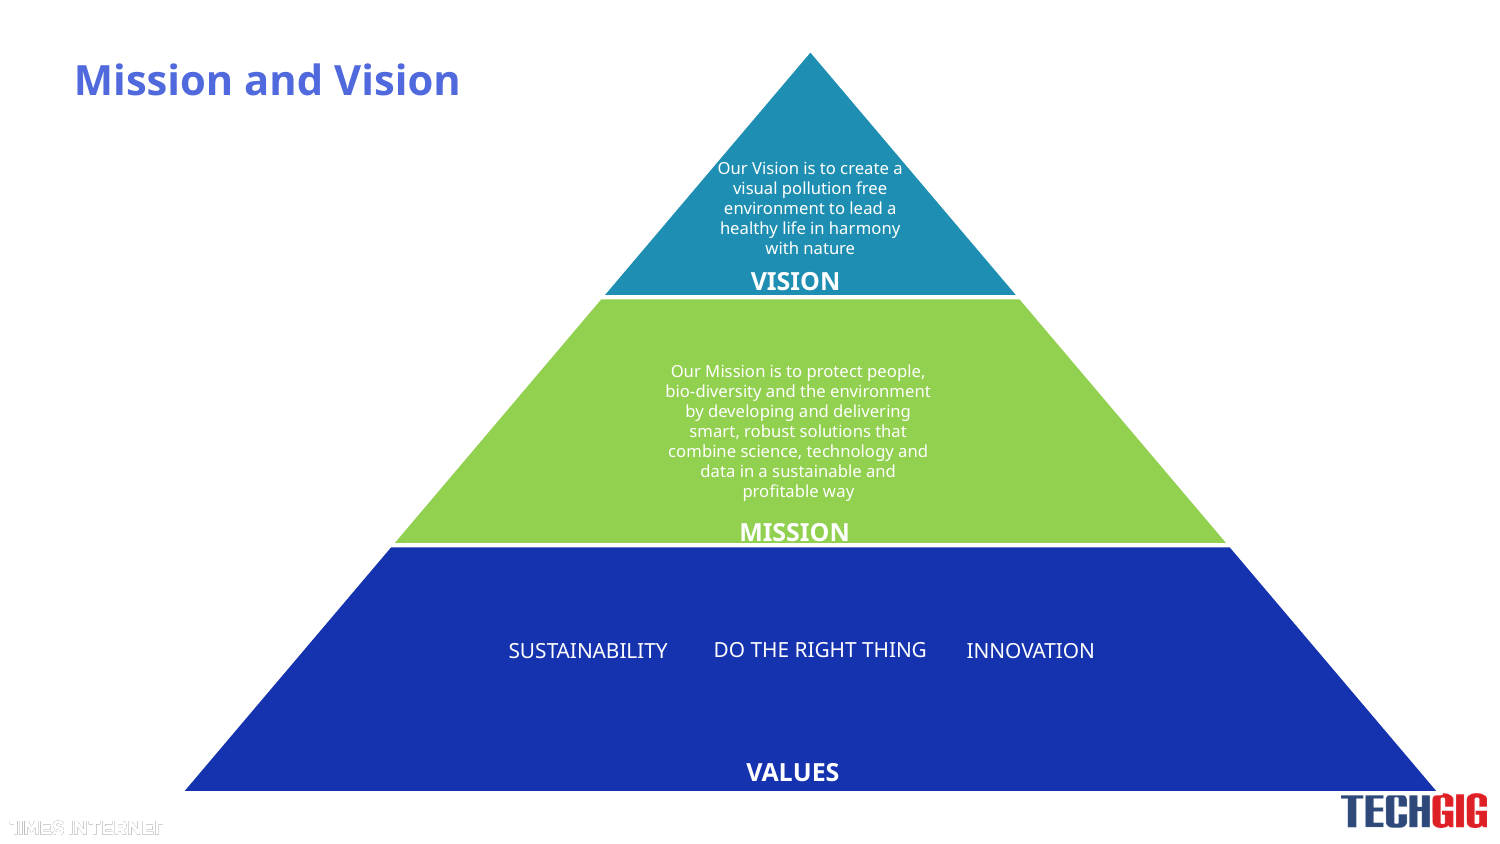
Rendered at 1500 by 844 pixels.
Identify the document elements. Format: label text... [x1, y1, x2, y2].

picture [8, 818, 164, 837]
picture [1341, 793, 1488, 828]
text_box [179, 48, 1442, 794]
title Mission and Vision [58, 38, 1418, 134]
